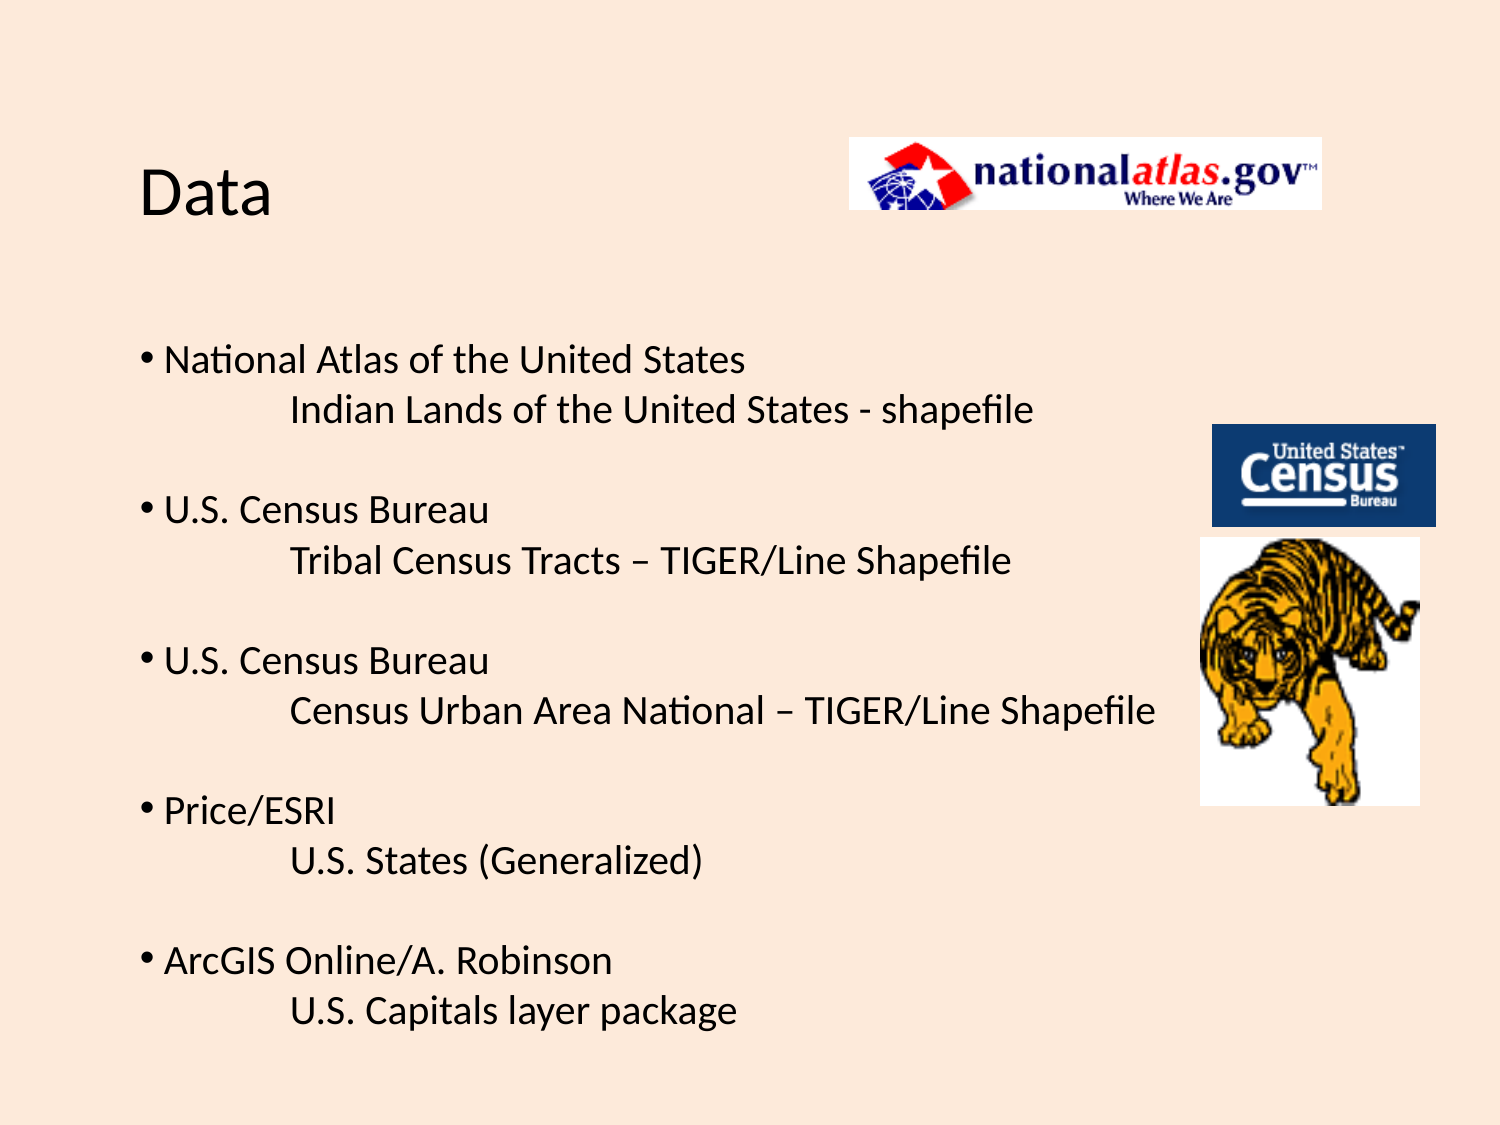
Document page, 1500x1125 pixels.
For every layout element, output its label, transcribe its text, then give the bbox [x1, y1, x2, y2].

picture [1212, 424, 1437, 527]
picture [1199, 537, 1420, 806]
picture [849, 137, 1322, 210]
text_box Data [125, 137, 750, 238]
text_box National Atlas of the United States Indian Lands of the United States - shapefile U.S. Census Bureau Tribal Census Tracts – TIGER/Line Shapefile U.S. Census Bureau Census Urban Area National – TIGER/Line Shapefile Price/ESRI U.S. States (Generalized) ArcGIS Online/A. Robinson U.S. Capitals layer package [125, 324, 1200, 1040]
